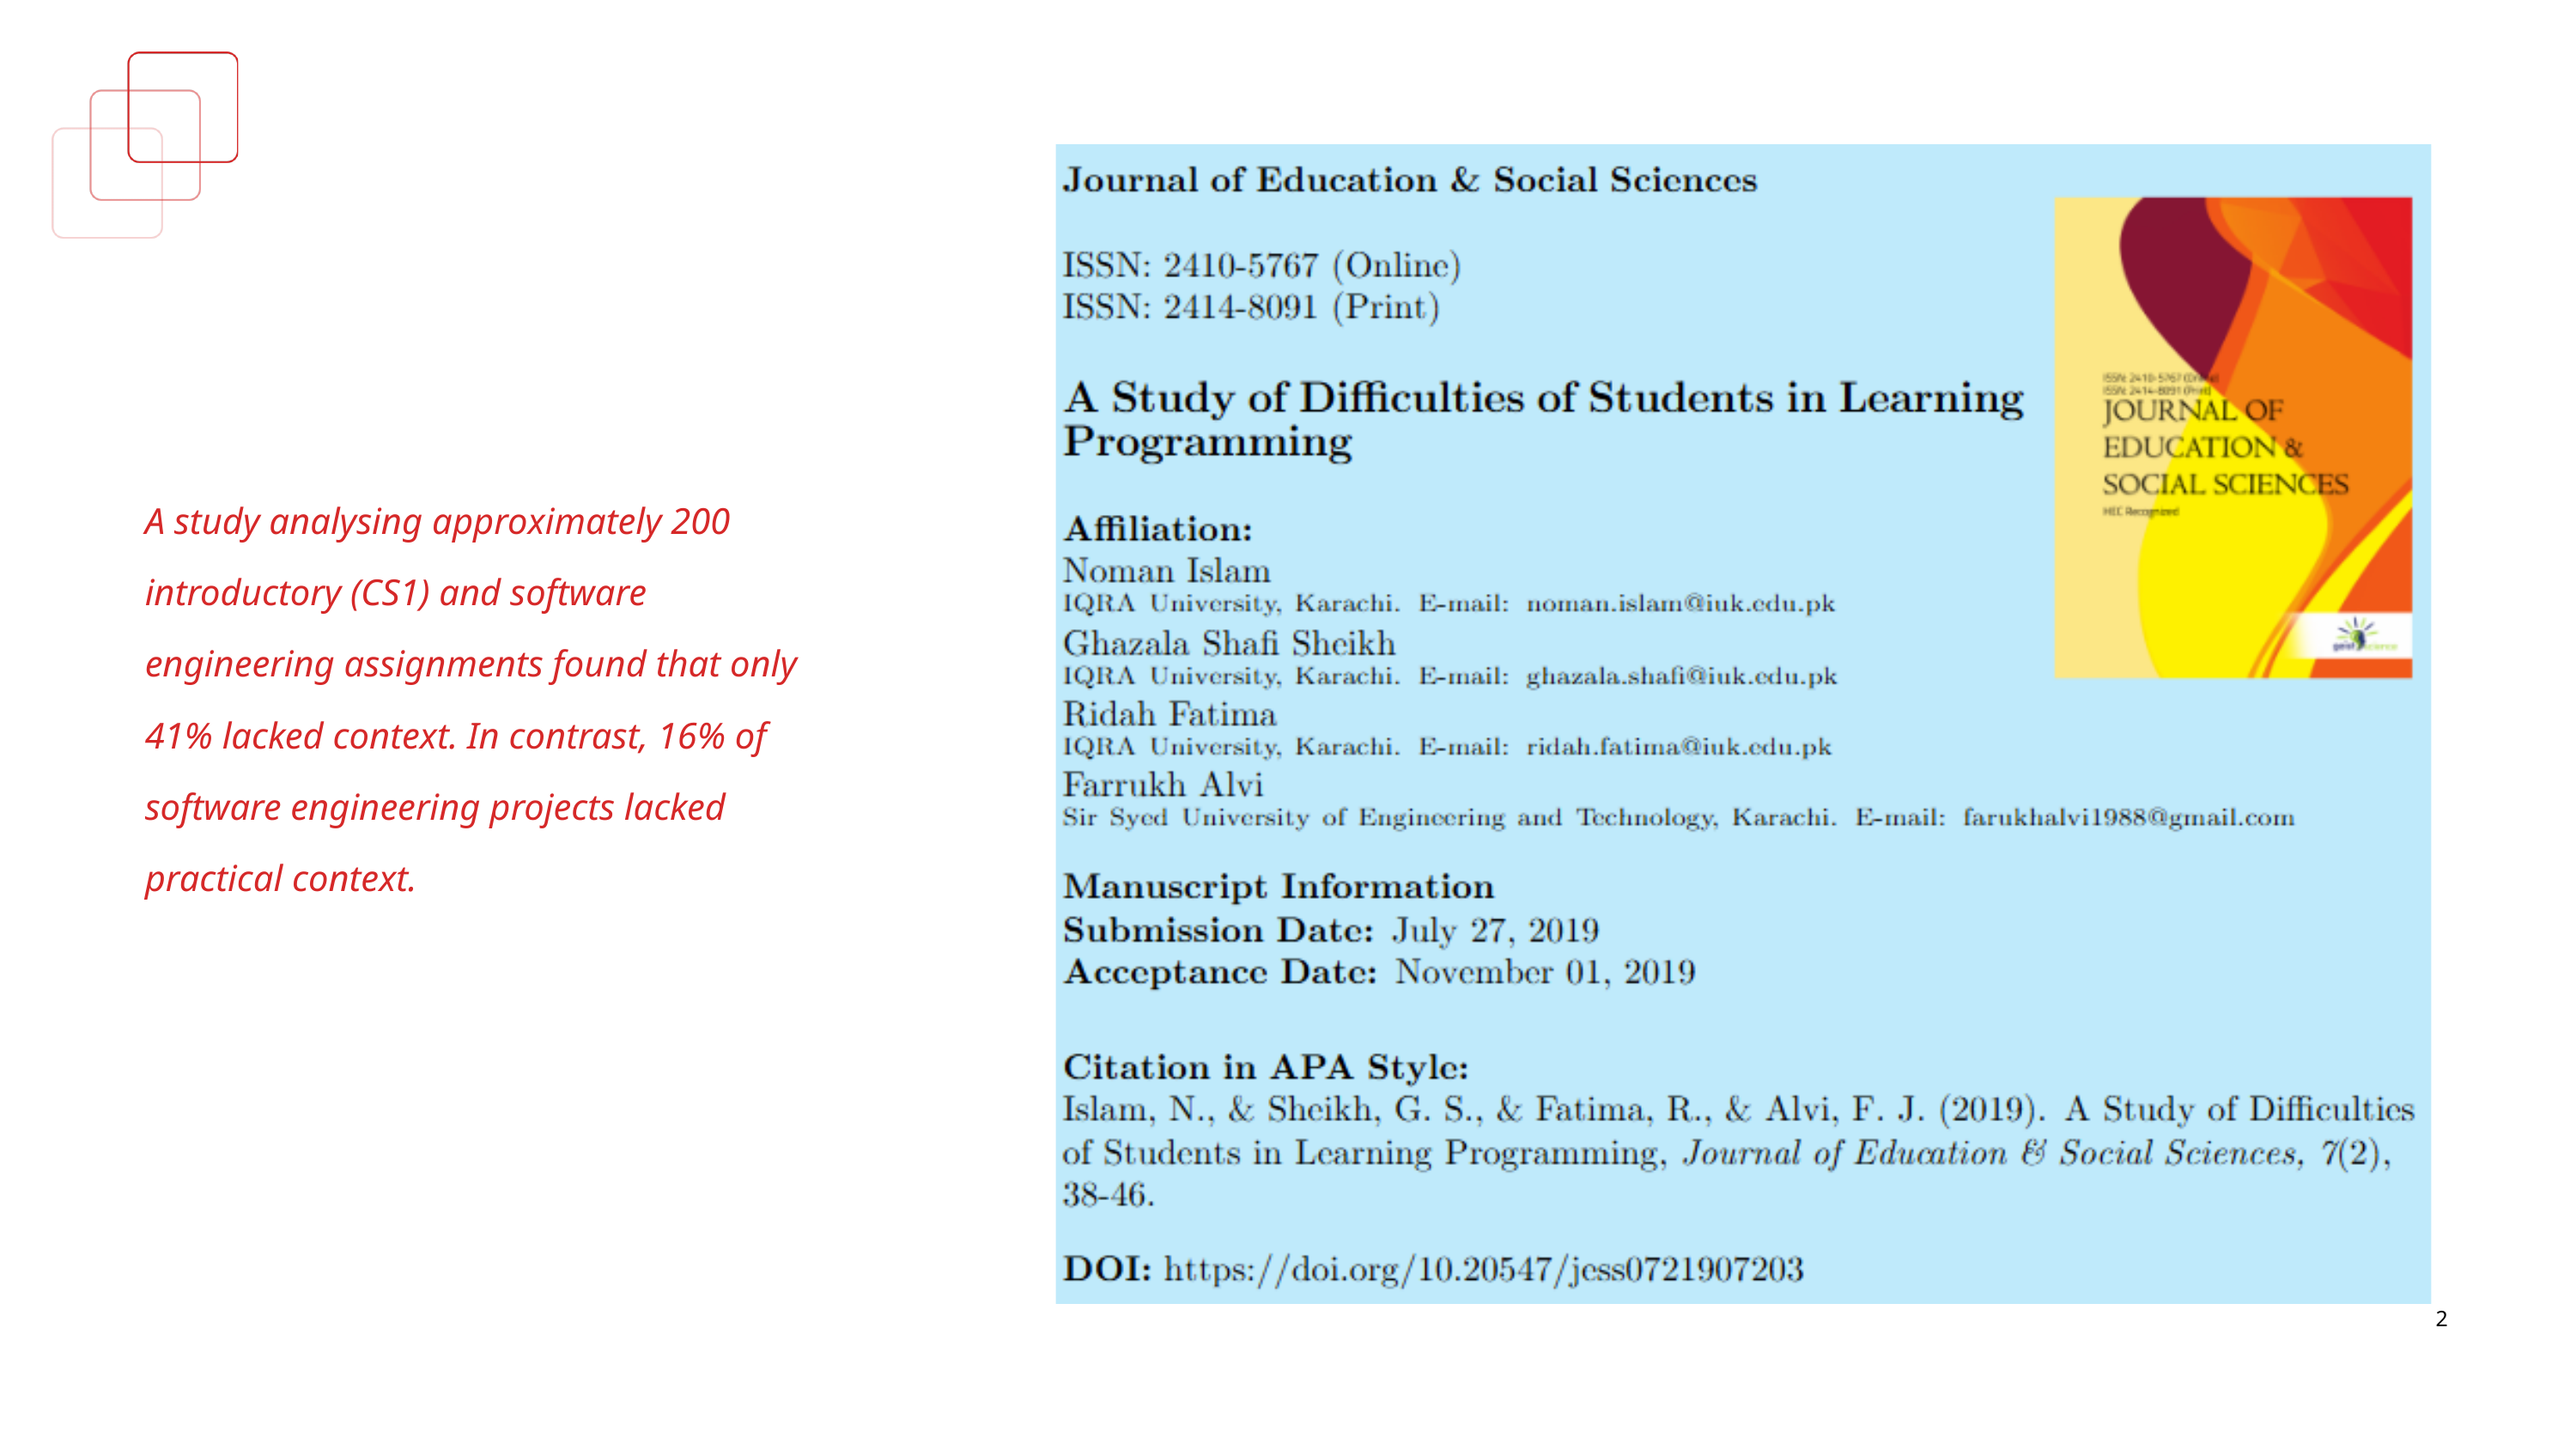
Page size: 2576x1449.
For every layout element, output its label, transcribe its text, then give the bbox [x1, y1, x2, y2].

text_box A study analysing approximately 200 introductory (CS1) and software engineering assignments found that only 41% lacked context. In contrast, 16% of software engineering projects lacked practical context. [144, 470, 810, 900]
text_box [1055, 144, 2432, 1304]
text_box [52, 52, 239, 239]
text_box 2 [2435, 1300, 2448, 1331]
